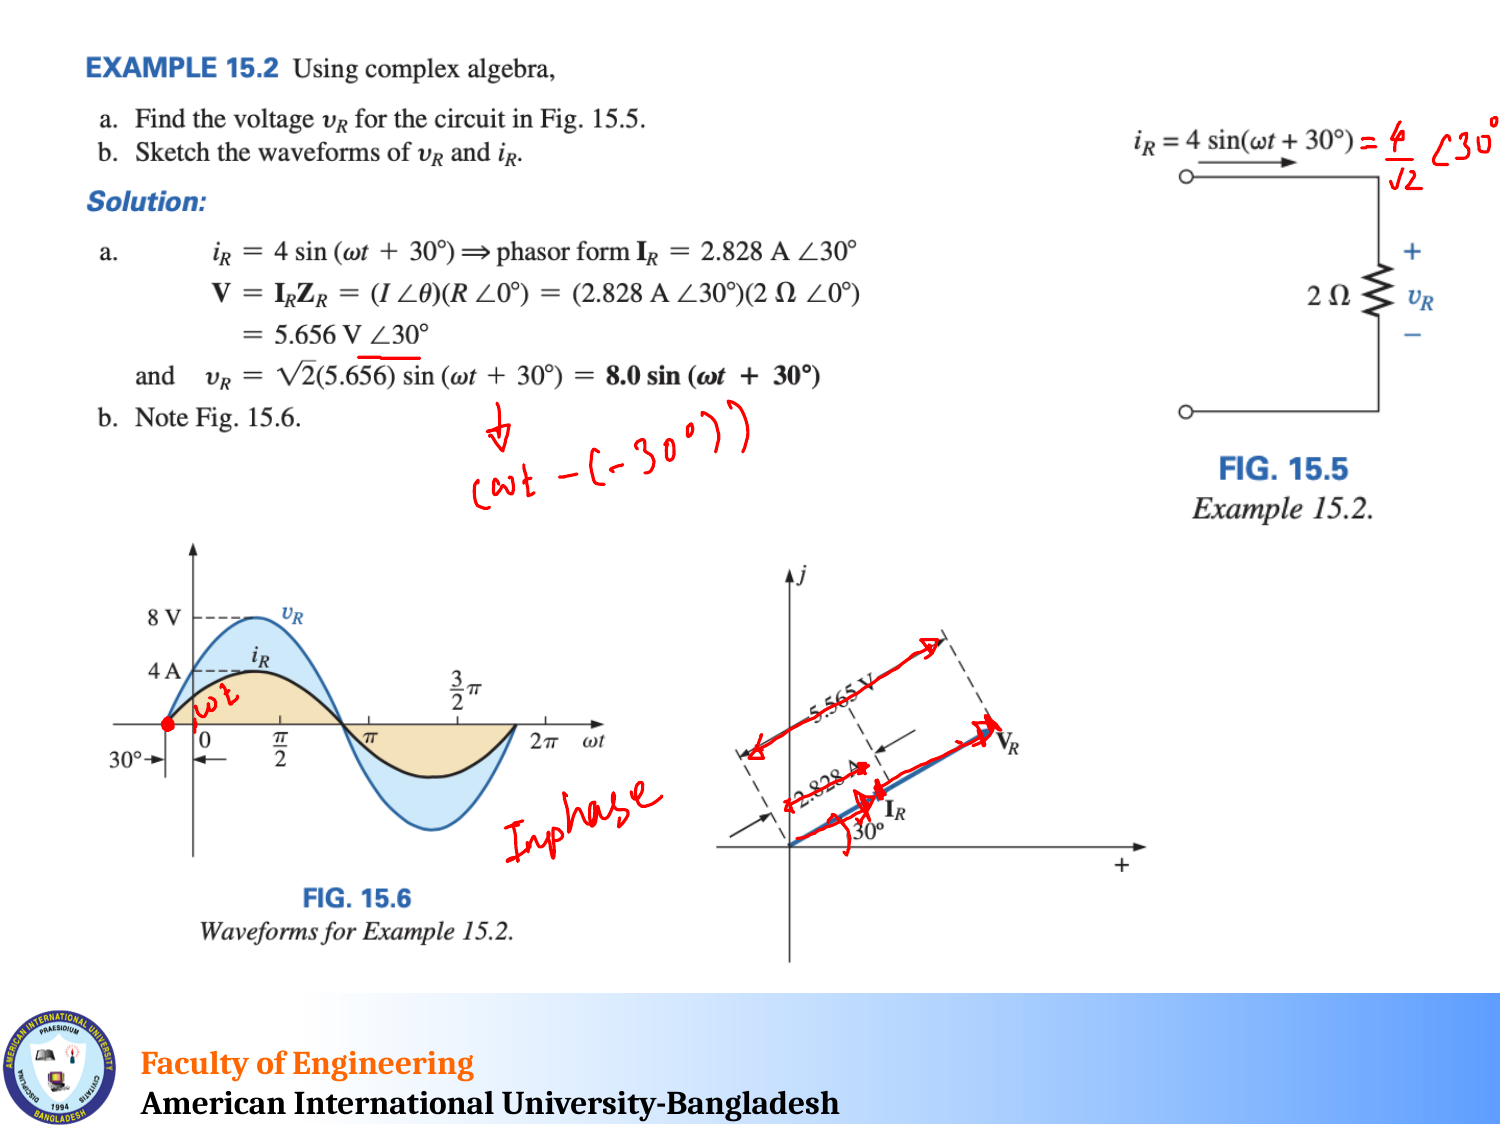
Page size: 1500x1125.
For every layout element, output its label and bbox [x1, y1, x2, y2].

picture [1119, 25, 1461, 532]
picture [100, 531, 612, 954]
picture [0, 1007, 119, 1125]
picture [492, 428, 506, 444]
picture [704, 547, 1224, 970]
picture [80, 46, 886, 444]
